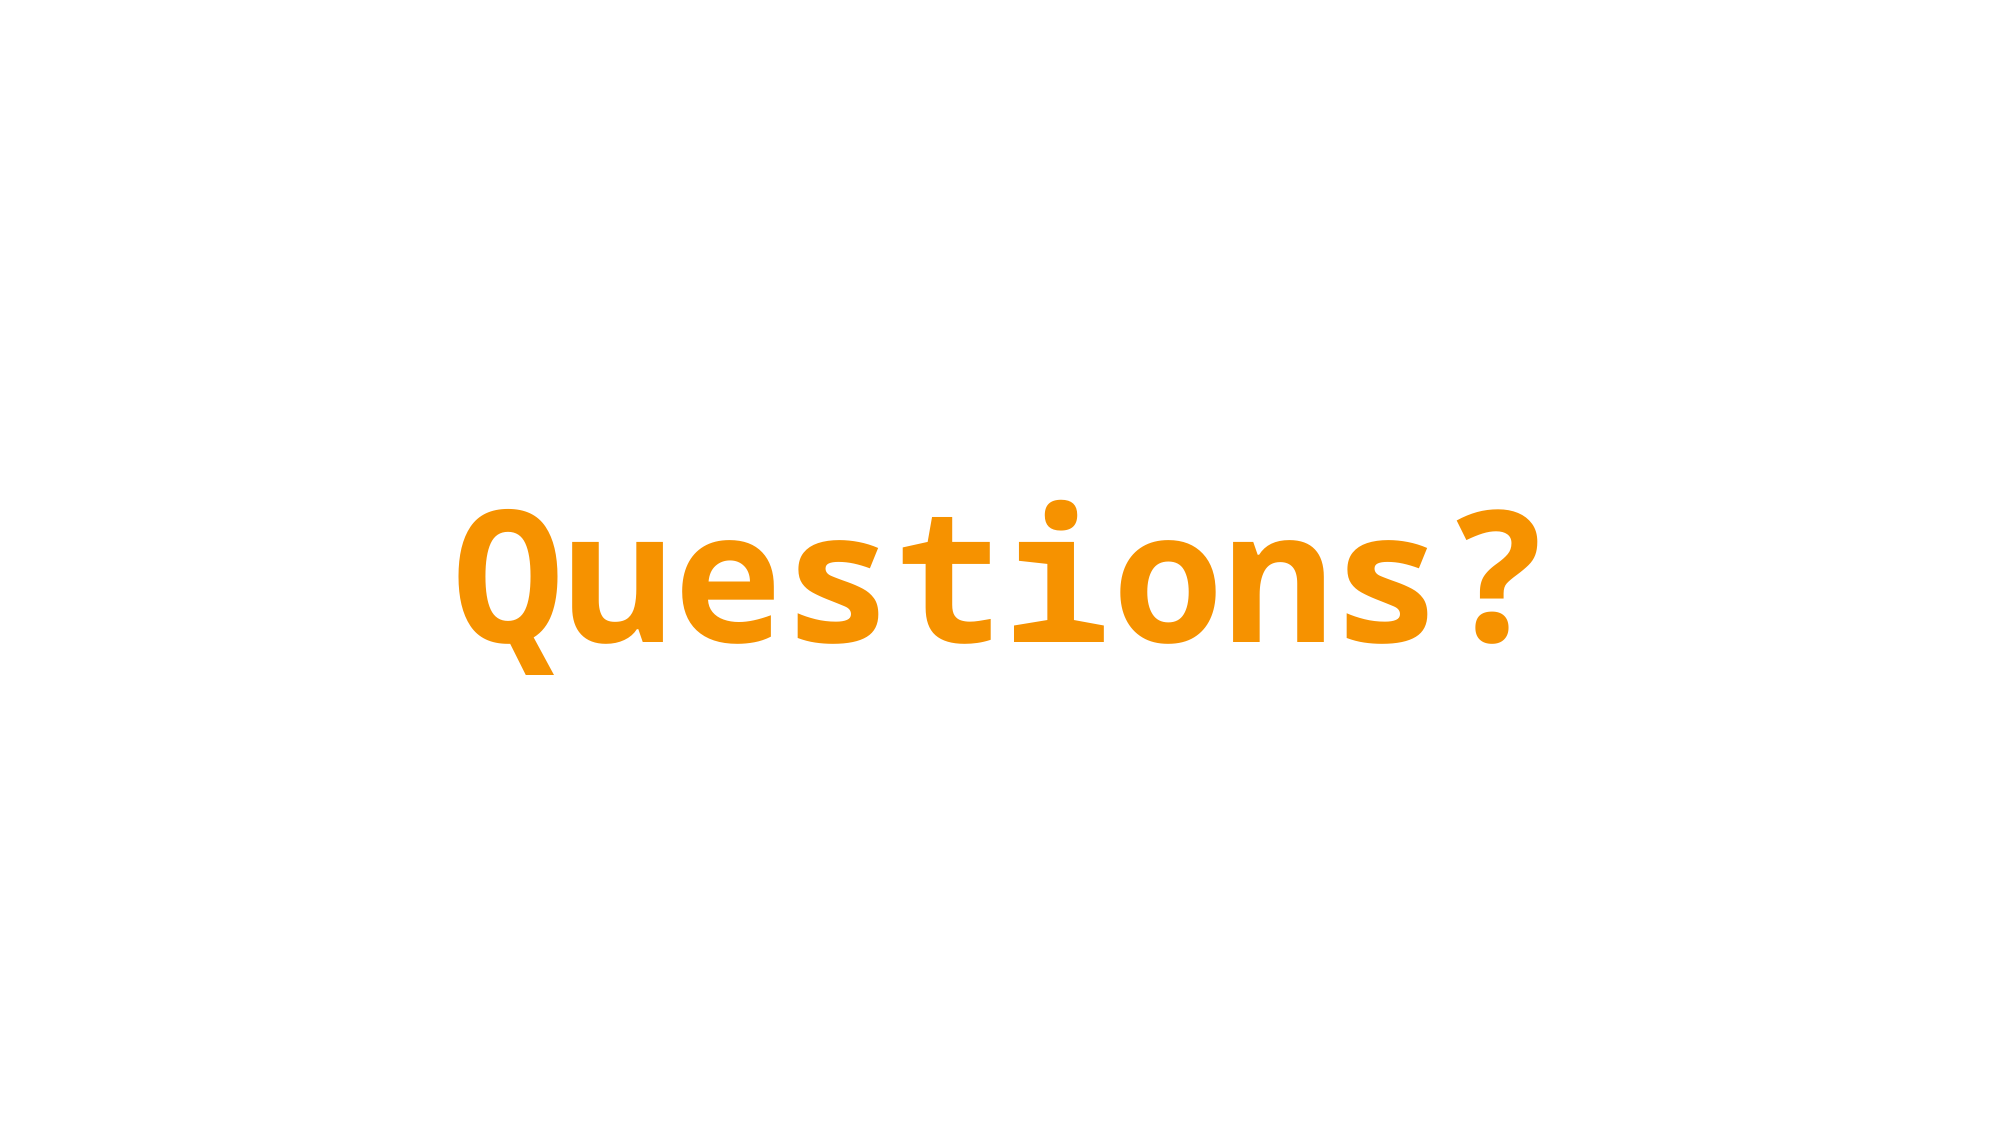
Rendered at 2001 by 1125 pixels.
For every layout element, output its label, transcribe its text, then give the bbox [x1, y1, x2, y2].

text_box Questions? [66, 451, 1940, 687]
